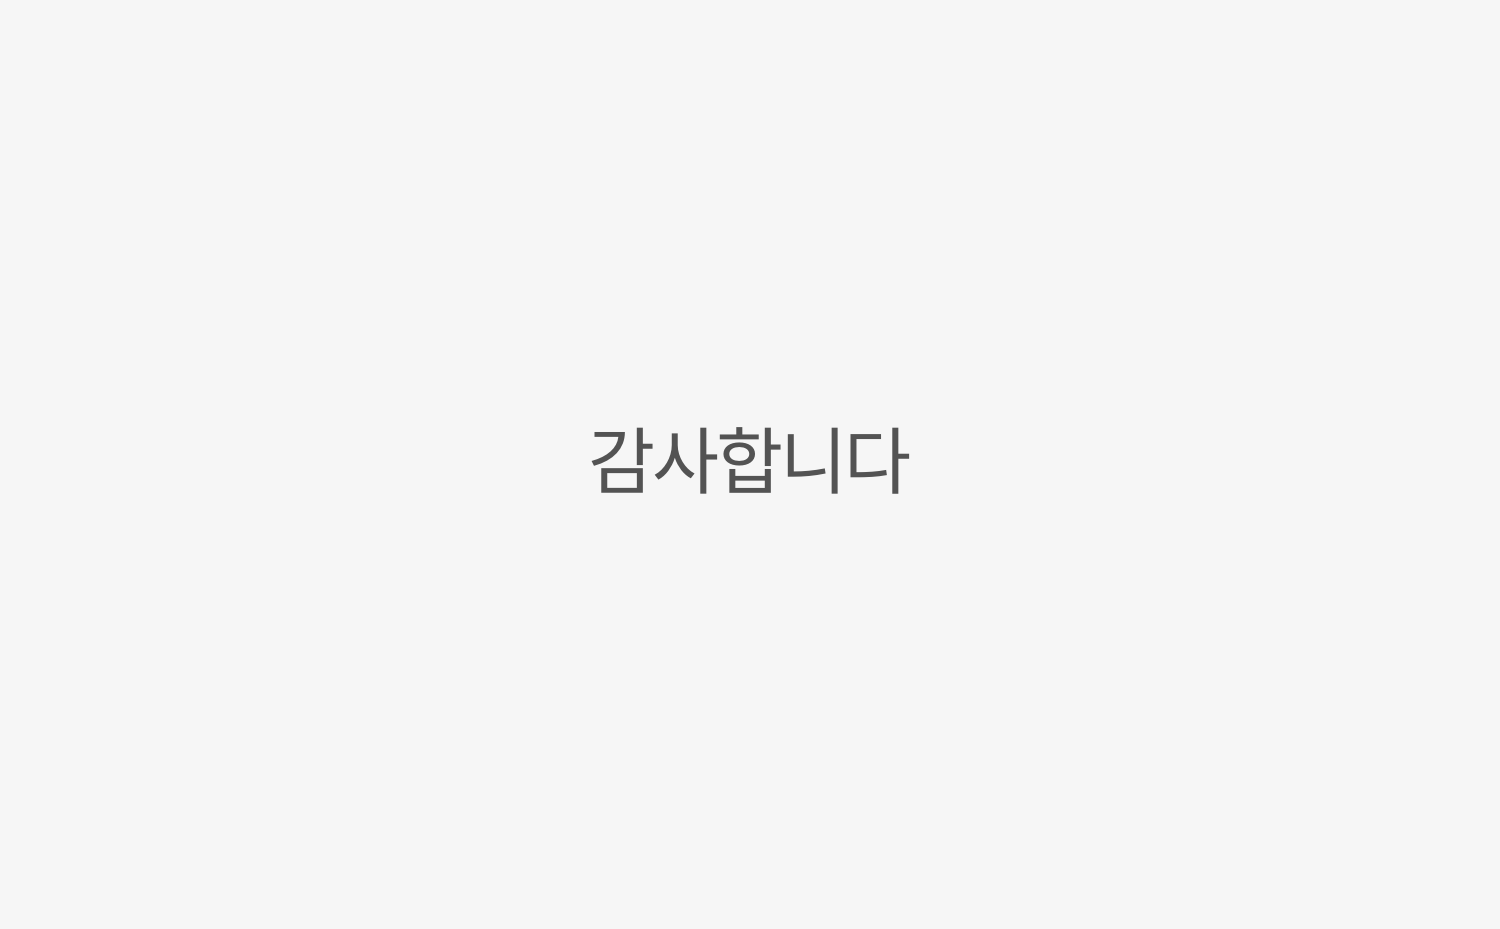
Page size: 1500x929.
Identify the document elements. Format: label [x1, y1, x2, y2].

text_box [565, 407, 935, 521]
